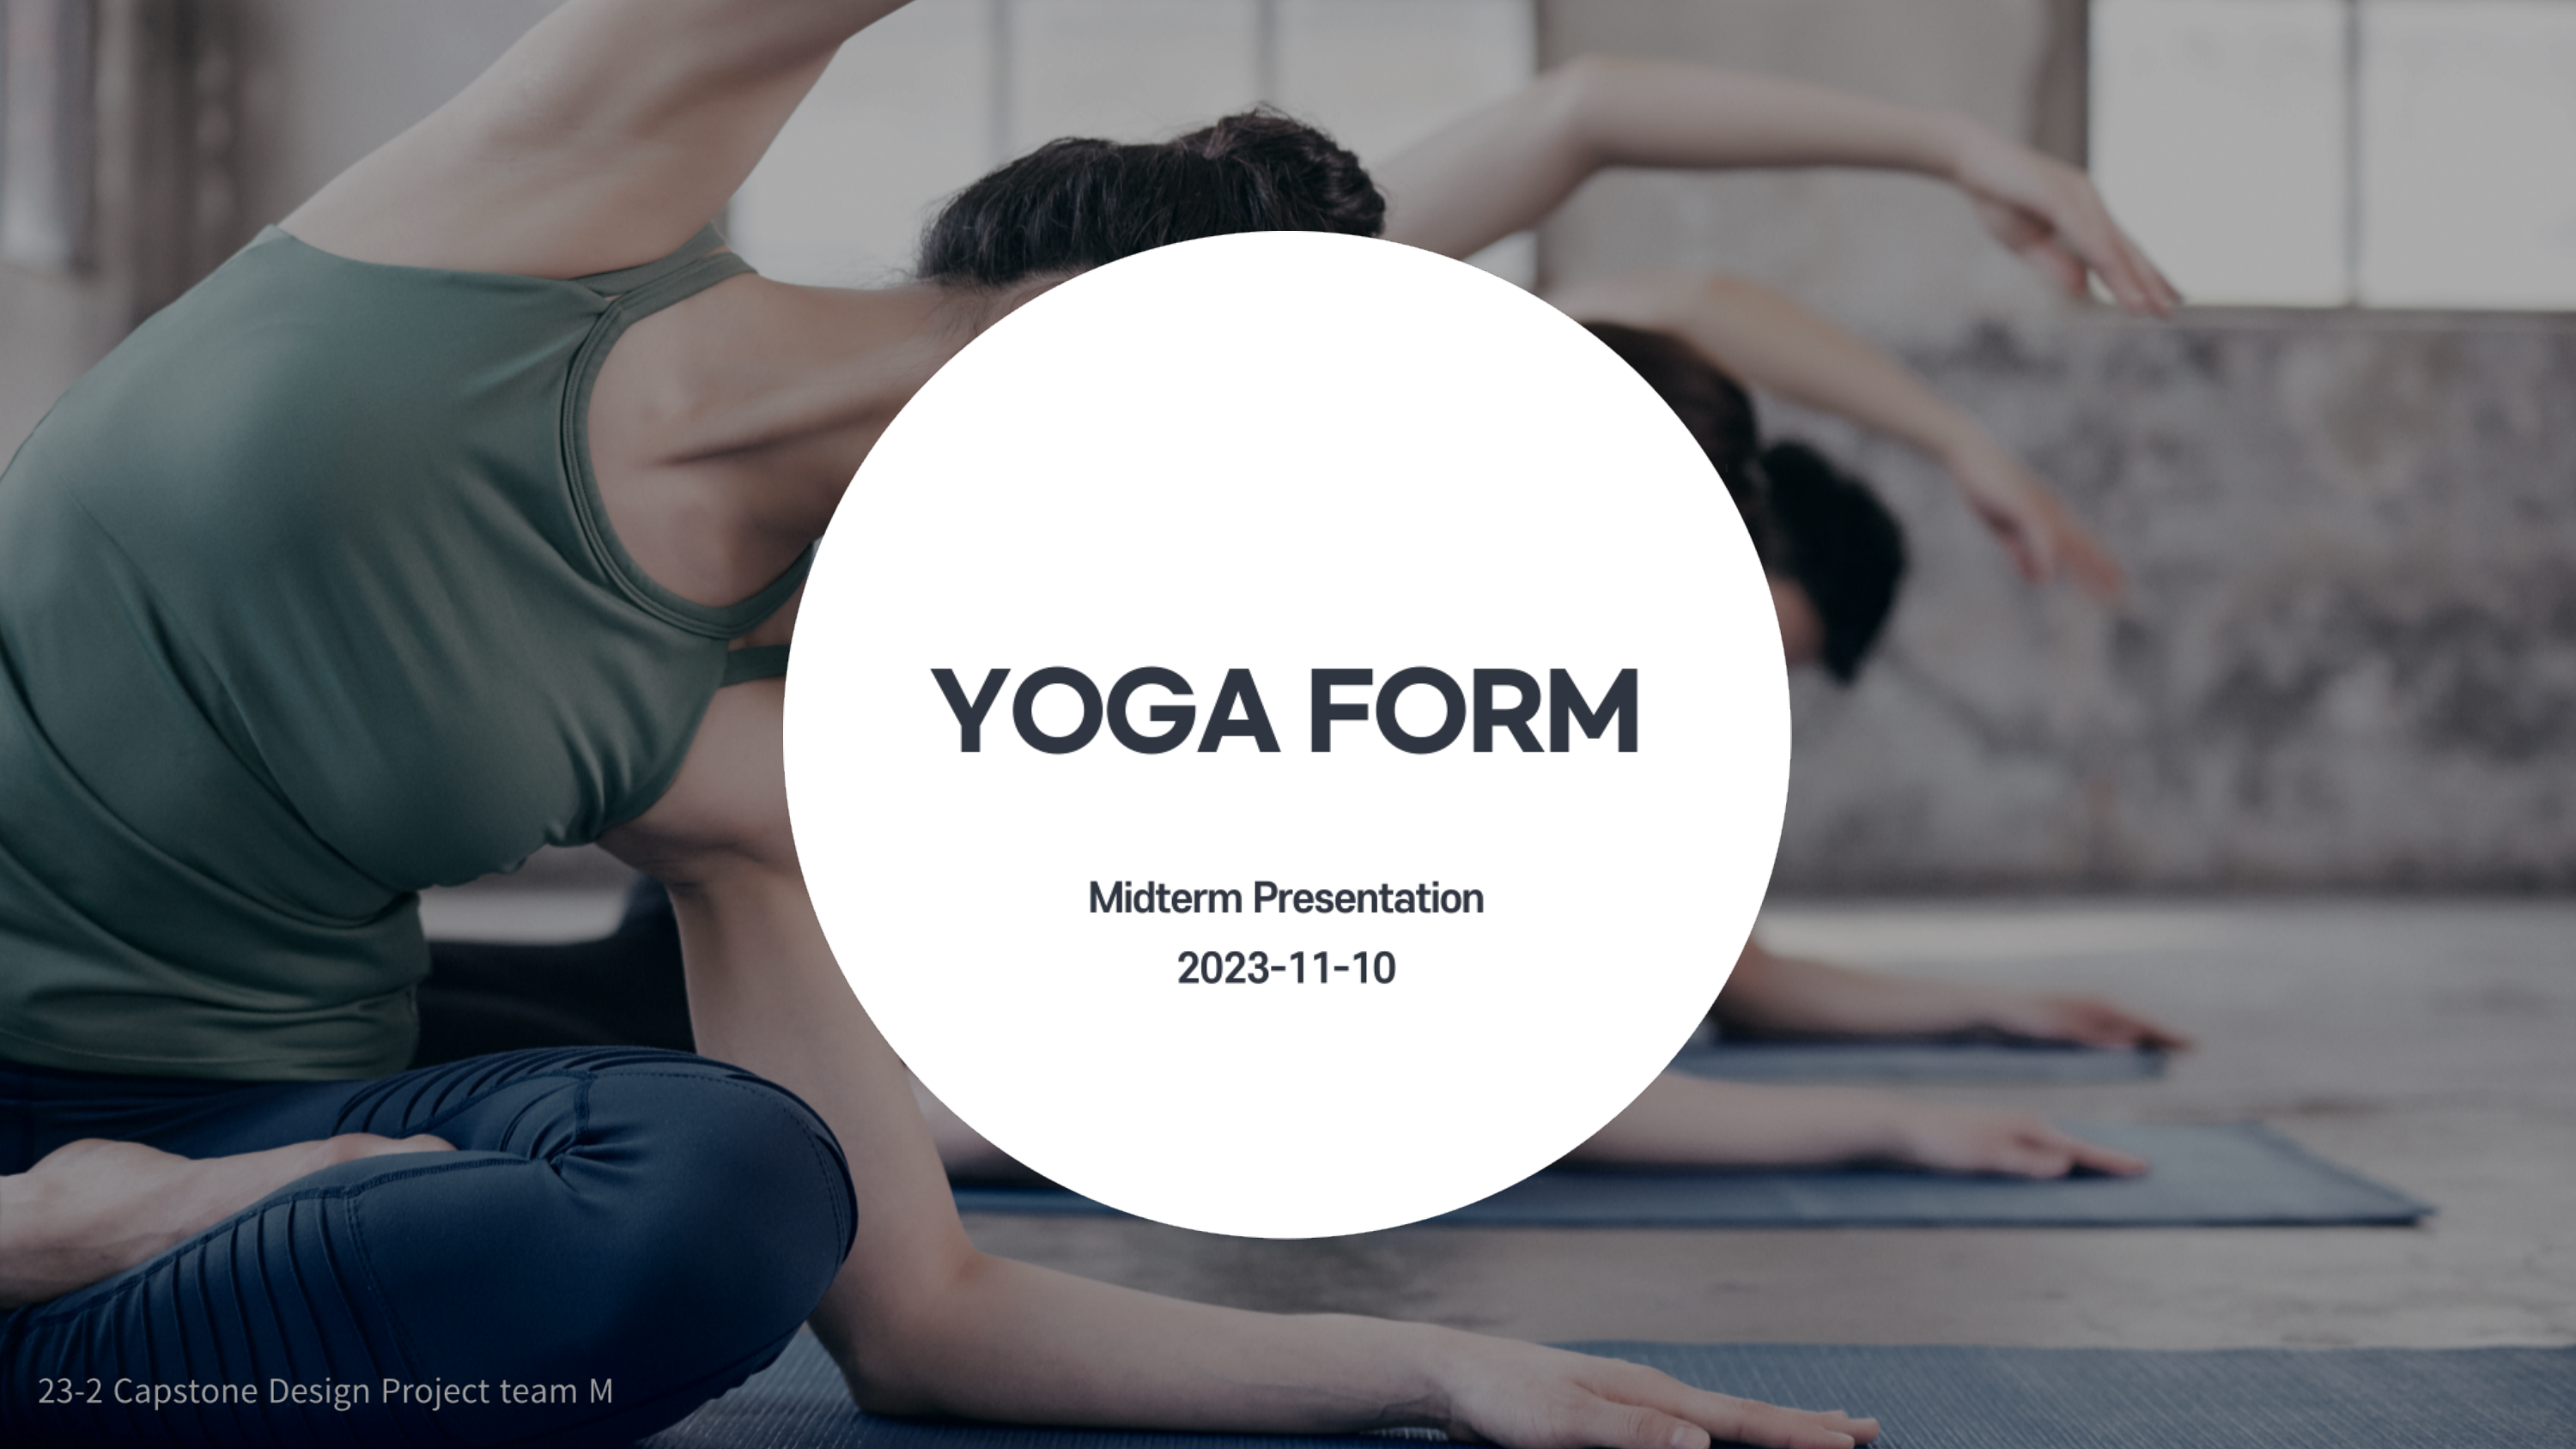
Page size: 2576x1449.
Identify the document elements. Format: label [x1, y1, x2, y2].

picture [28, 1357, 645, 1443]
text_box [783, 231, 1792, 1240]
text_box [0, 0, 2576, 1449]
picture [890, 611, 1748, 1022]
